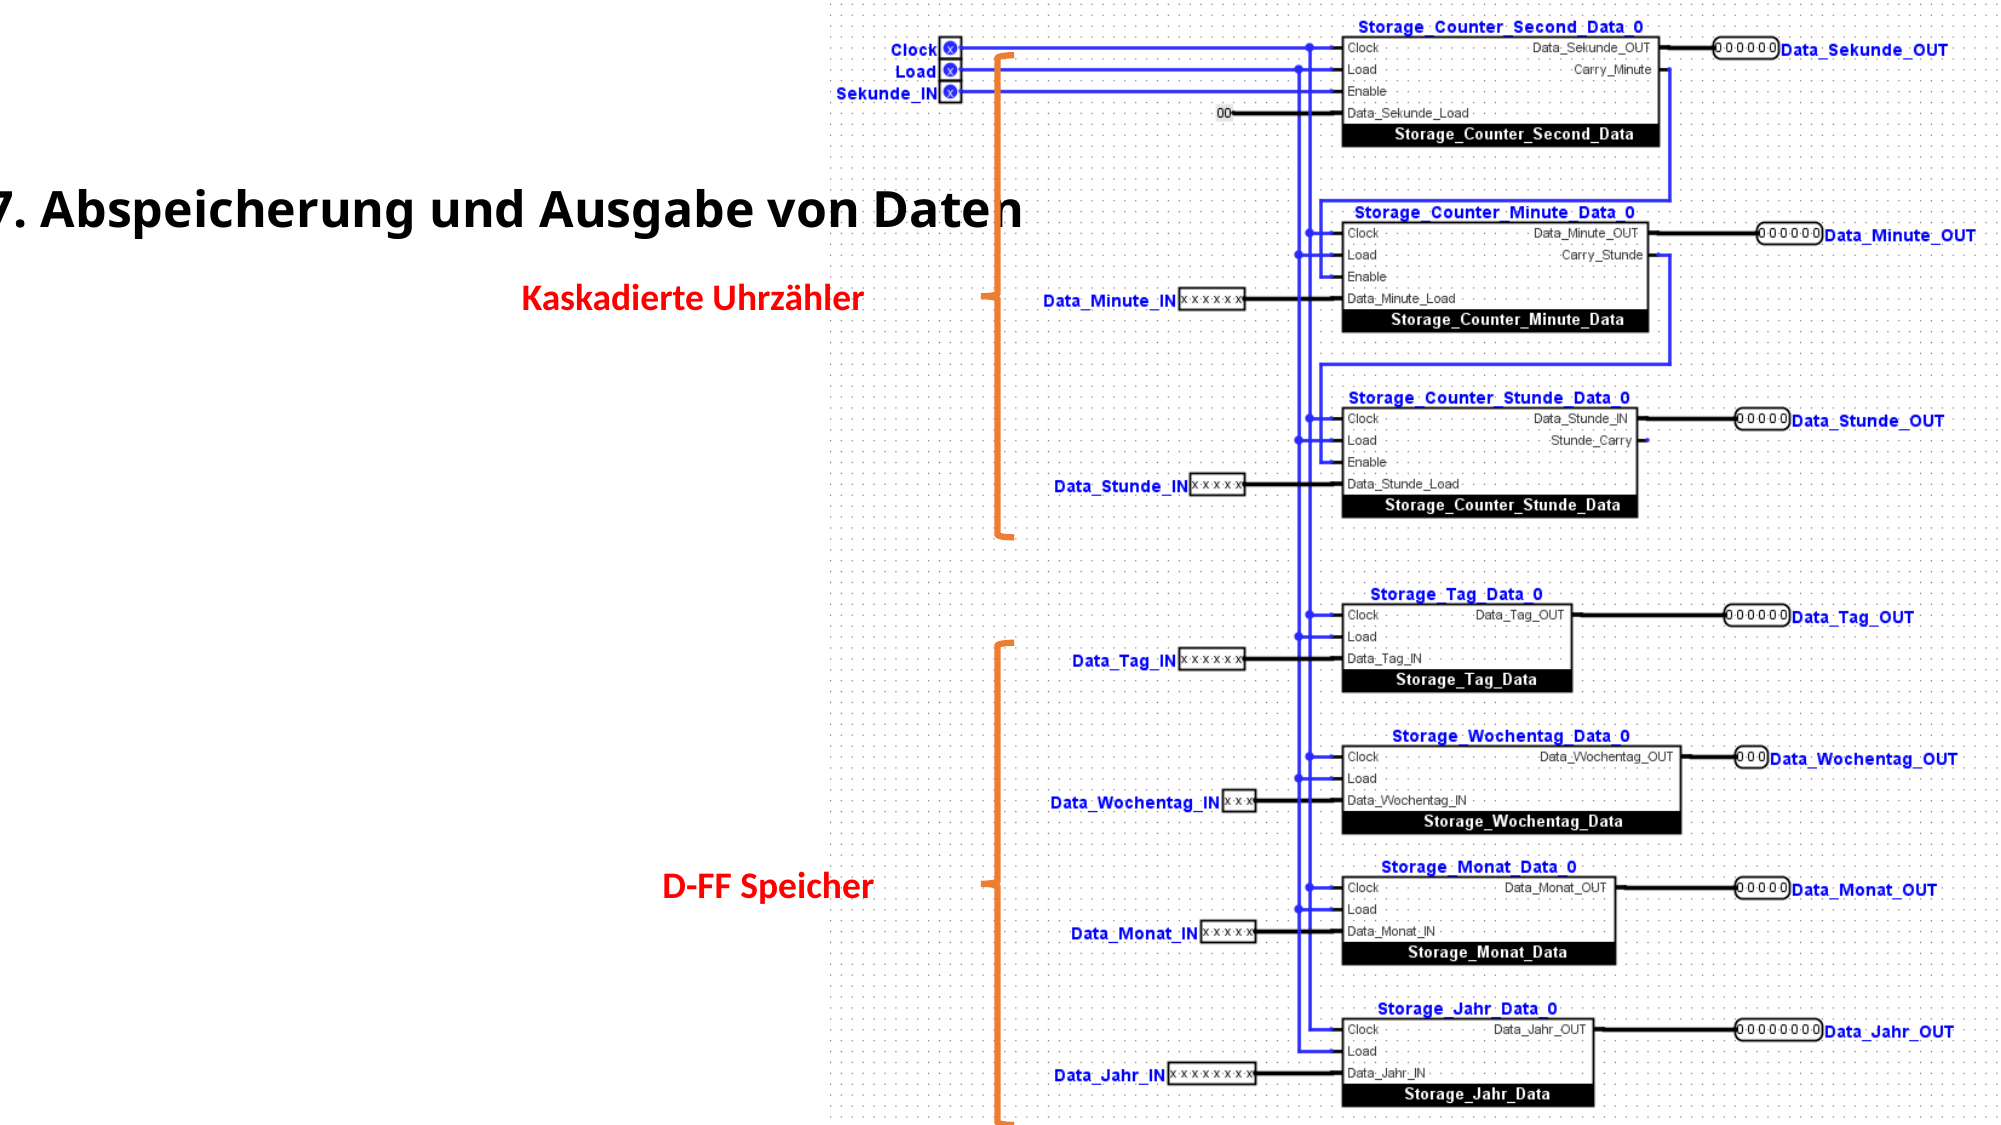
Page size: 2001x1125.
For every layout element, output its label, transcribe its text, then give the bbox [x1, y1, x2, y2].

title 7. Abspeicherung und Ausgabe von Daten [0, 102, 830, 321]
text_box D-FF Speicher [647, 853, 830, 914]
picture [830, 0, 2000, 1125]
text_box Kaskadierte Uhrzähler [507, 266, 830, 326]
